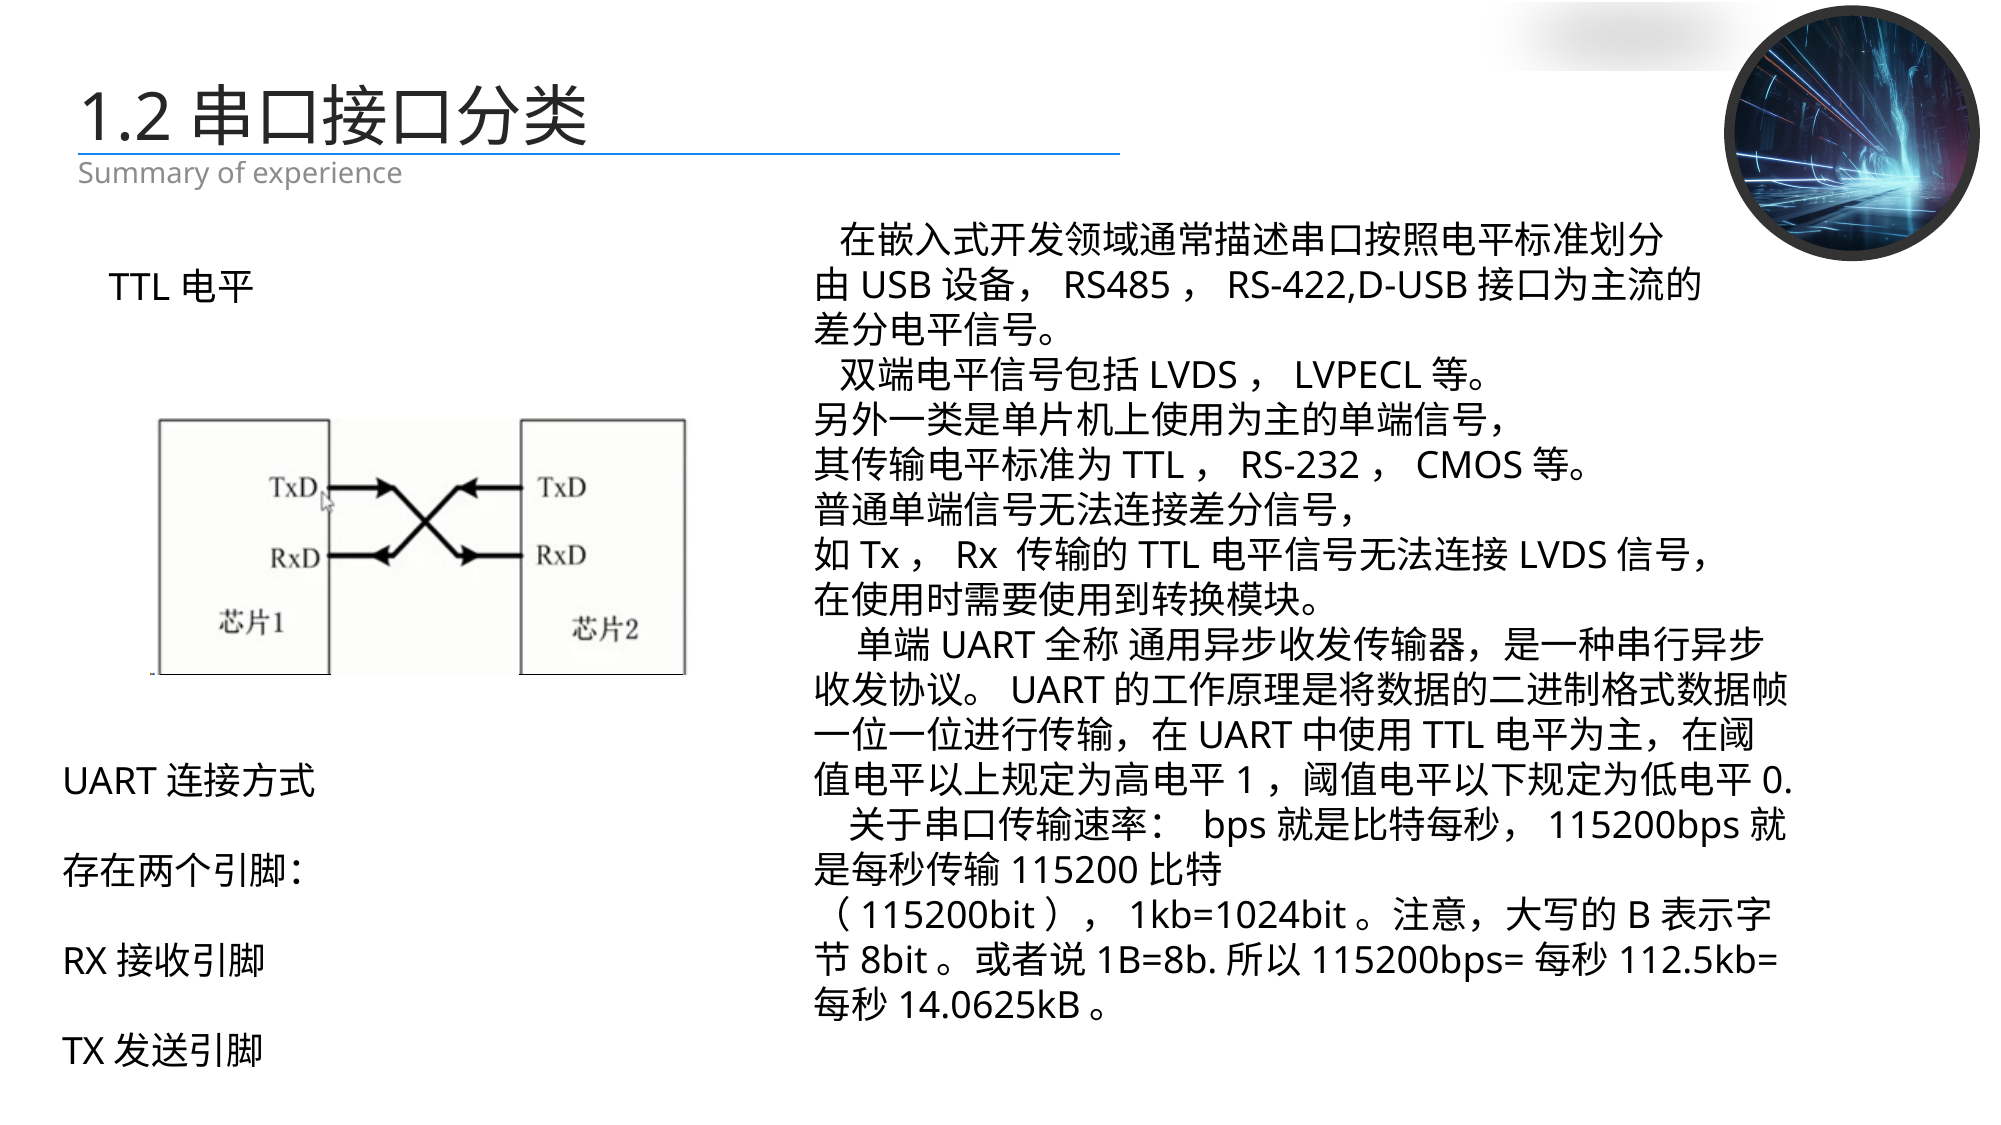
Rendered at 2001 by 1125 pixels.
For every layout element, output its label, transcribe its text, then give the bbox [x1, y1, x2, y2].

text_box UART连接方式 存在两个引脚： RX接收引脚 TX发送引脚 [47, 749, 798, 1080]
text_box 1.2串口接口分类 [78, 73, 966, 153]
picture [1729, 10, 1975, 256]
text_box TTL电平 [93, 255, 798, 316]
text_box Summary of experience [78, 155, 553, 190]
picture [149, 417, 697, 675]
text_box 在嵌入式开发领域通常描述串口按照电平标准划分 由USB设备，RS485，RS-422,D-USB接口为主流的 差分电平信号。 双端电平信号包括LVDS，LVPECL等。 另外一类是单片机上使用为主的单端信号， 其传输电平标准为TTL，RS-232，CMOS等。 普通单端信号无法连接差分信号， 如Tx，Rx 传输的TTL电平信号无法连接LVDS信号， 在使用时需要使用到转换模块。 单端UART全称 通用异步收发传输器，是一种串行异步收发协议。UART的工作原理是将数据的二进制格式数据帧一位一位进行传输，在UART中使用TTL电平为主，在阈值电平以上规定为高电平1，阈值电平以下规定为低电平0. 关于串口传输速率： bps就是比特每秒，115200bps就是每秒传输115200比特（115200bit），1kb=1024bit。注意，大写的B表示字节8bit。或者说1B=8b.所以115200bps=每秒112.5kb=每秒14.0625kB。 [798, 208, 1809, 1125]
